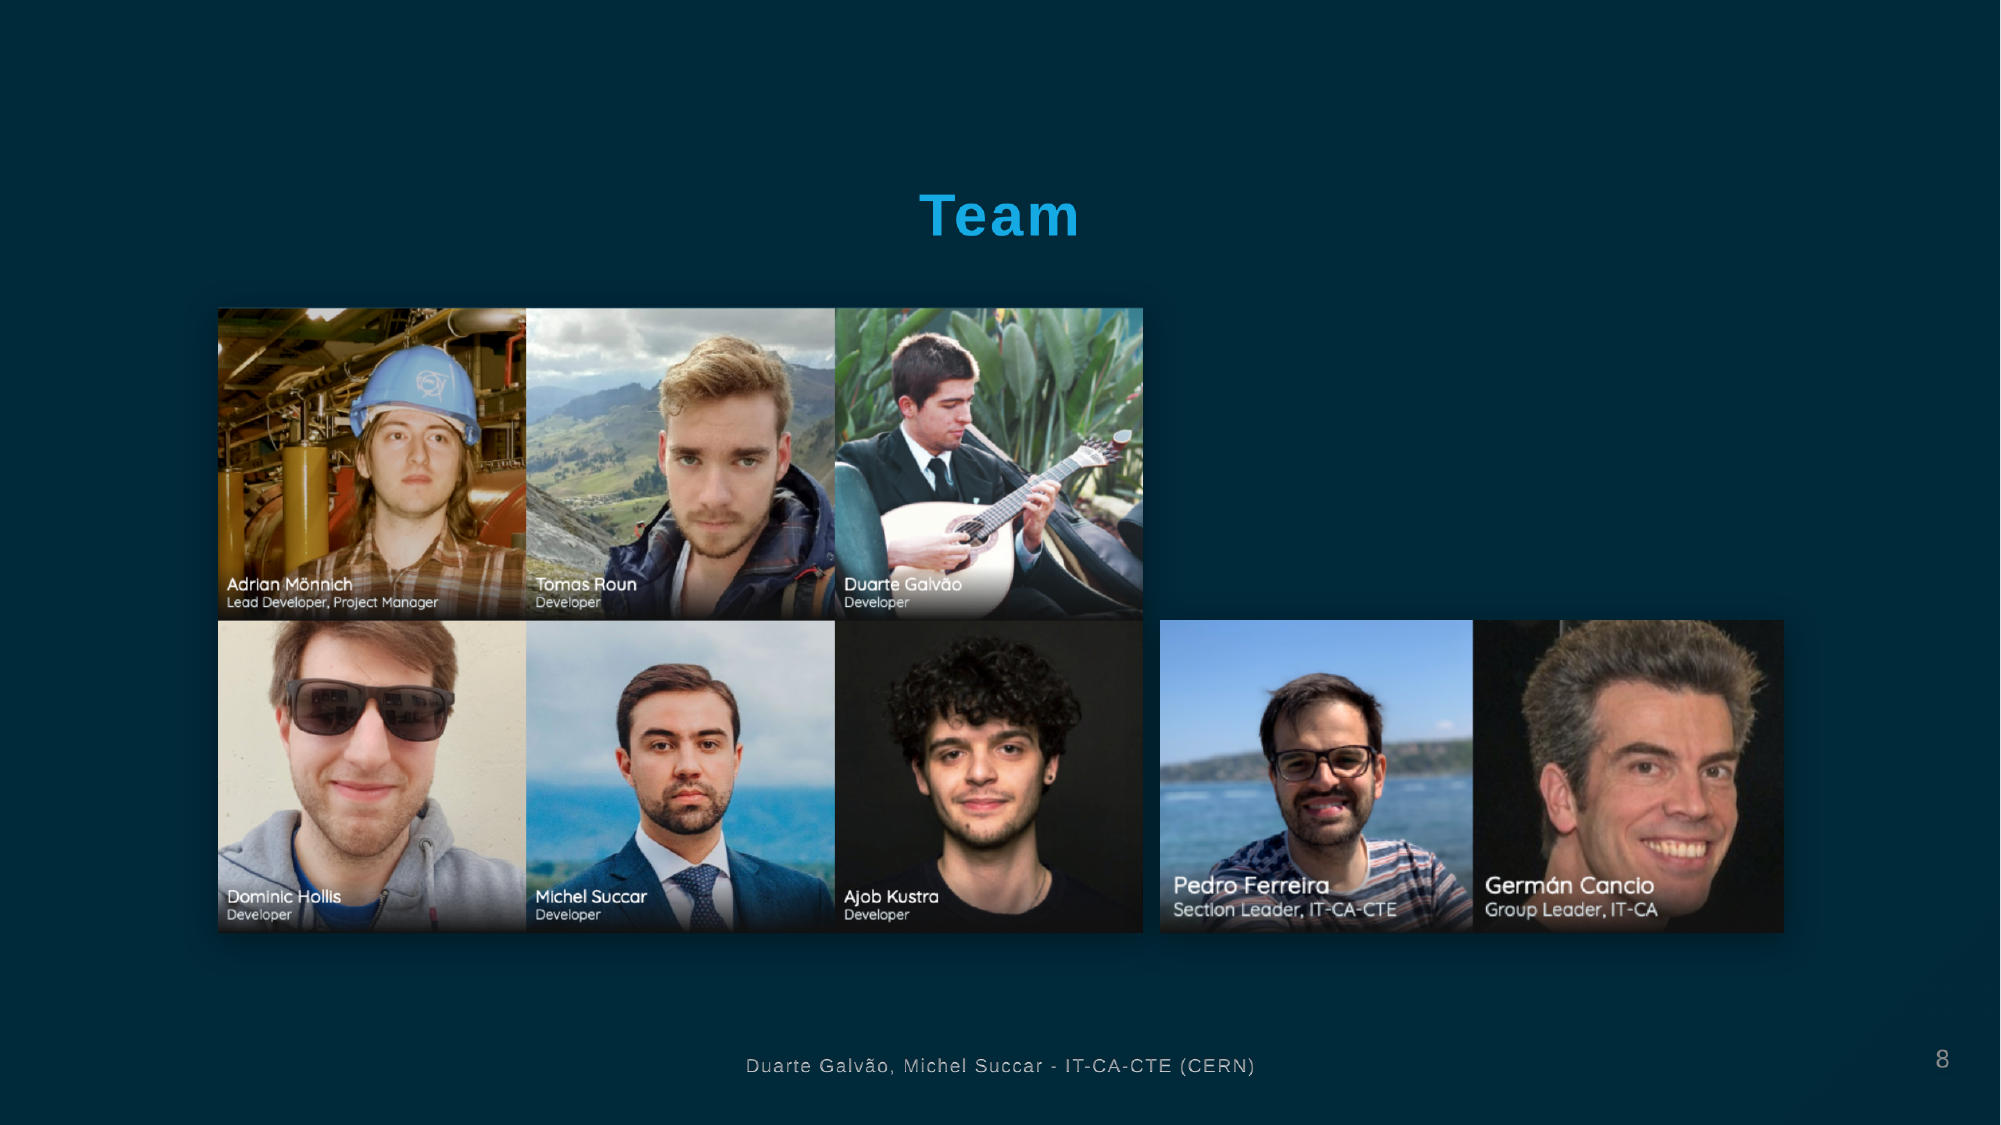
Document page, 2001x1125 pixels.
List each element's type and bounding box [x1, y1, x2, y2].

picture [212, 308, 1789, 946]
picture [921, 196, 954, 234]
picture [928, 1065, 934, 1072]
picture [775, 1061, 782, 1071]
picture [1132, 1058, 1140, 1063]
picture [1060, 205, 1075, 234]
picture [951, 1061, 959, 1069]
picture [1025, 1061, 1032, 1071]
picture [1147, 1058, 1156, 1071]
picture [802, 1061, 809, 1072]
picture [957, 205, 984, 235]
picture [991, 1063, 998, 1072]
picture [1160, 1058, 1170, 1071]
picture [837, 1061, 844, 1072]
picture [1041, 205, 1058, 234]
picture [878, 1061, 886, 1072]
picture [993, 205, 1023, 235]
picture [867, 1058, 874, 1072]
picture [1189, 1058, 1199, 1072]
picture [977, 1063, 986, 1072]
picture [939, 1059, 946, 1071]
picture [822, 1065, 832, 1072]
picture [1205, 1058, 1214, 1071]
picture [1032, 205, 1040, 234]
